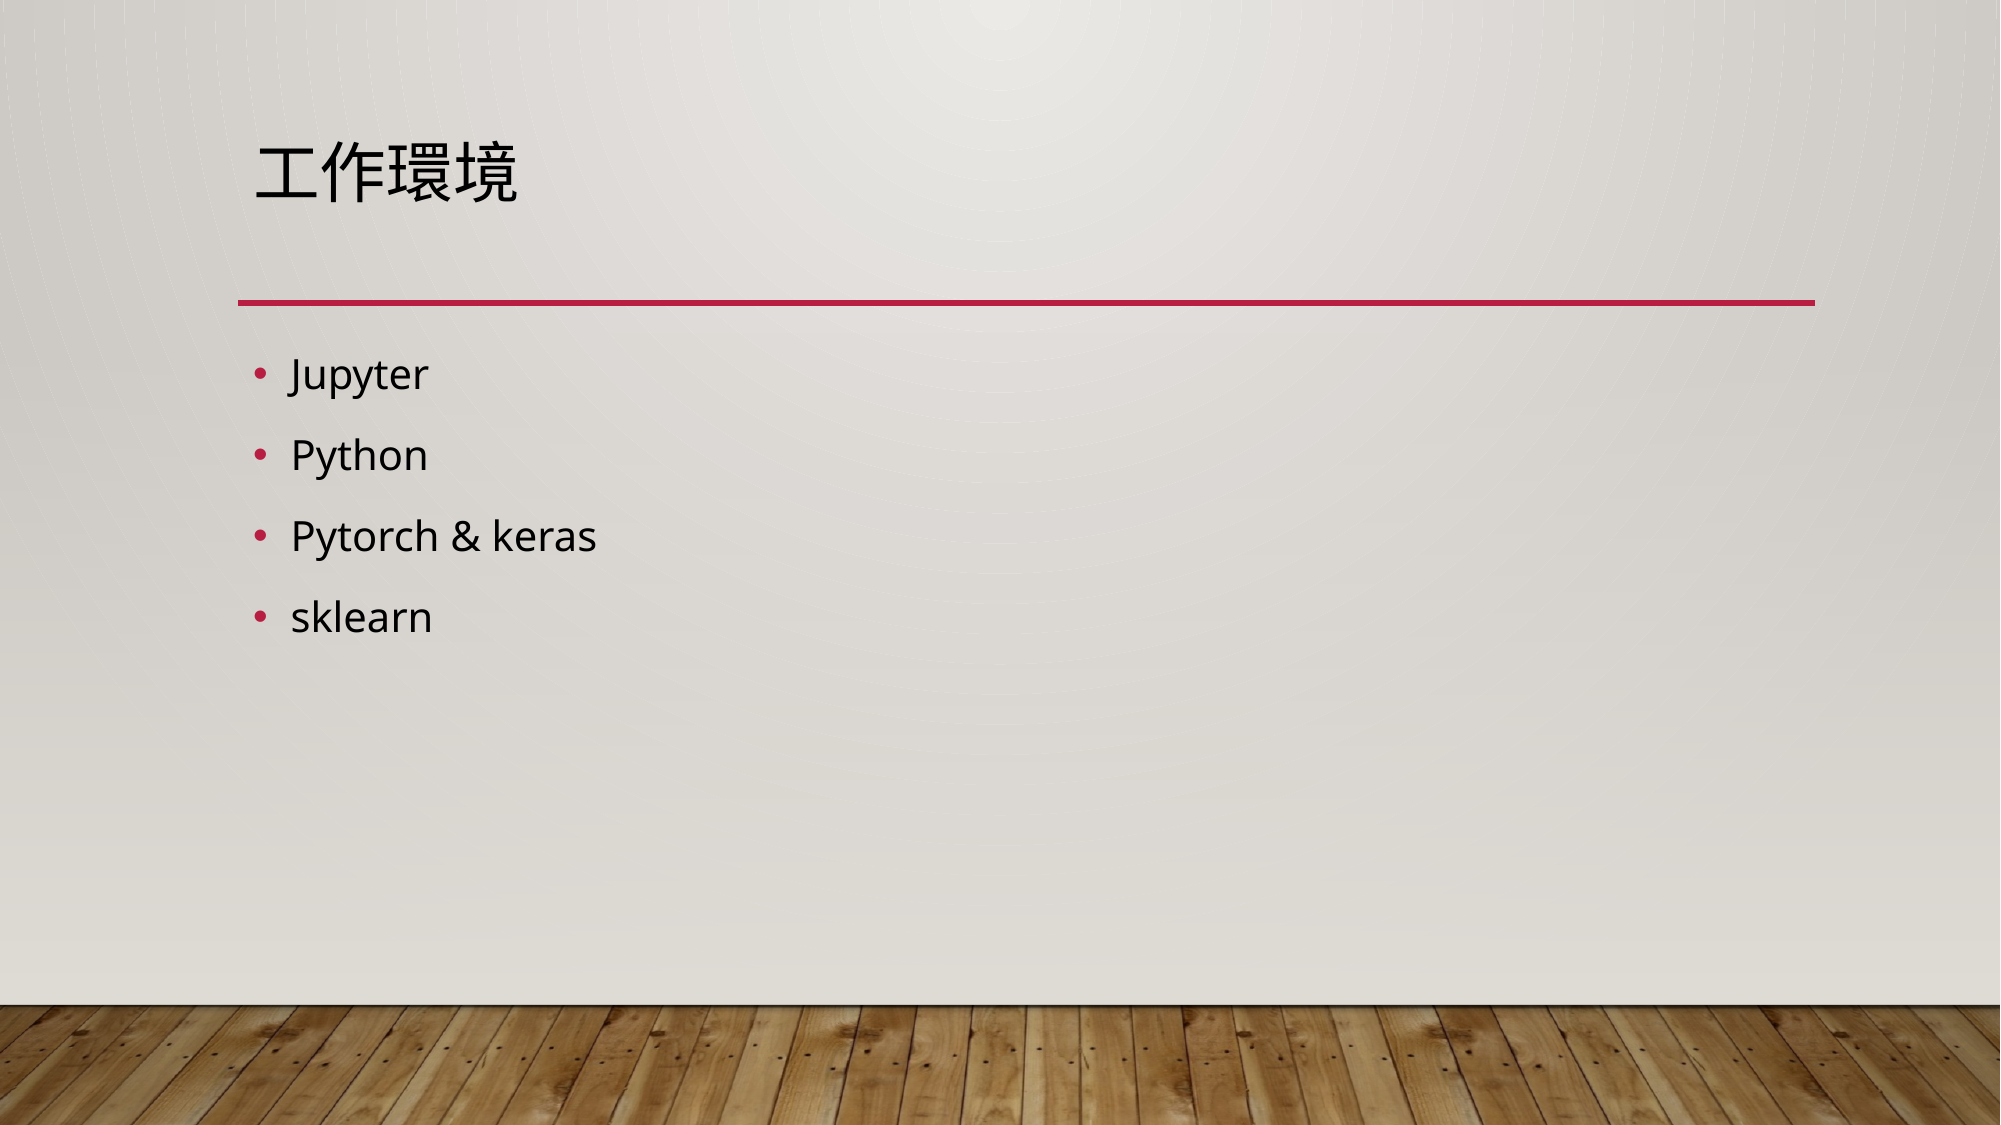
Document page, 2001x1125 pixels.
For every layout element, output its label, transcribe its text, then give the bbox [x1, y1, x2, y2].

title 工作環境 [238, 131, 1814, 305]
picture [0, 1005, 2000, 1125]
list Jupyter Python Pytorch & keras sklearn [238, 330, 1814, 897]
